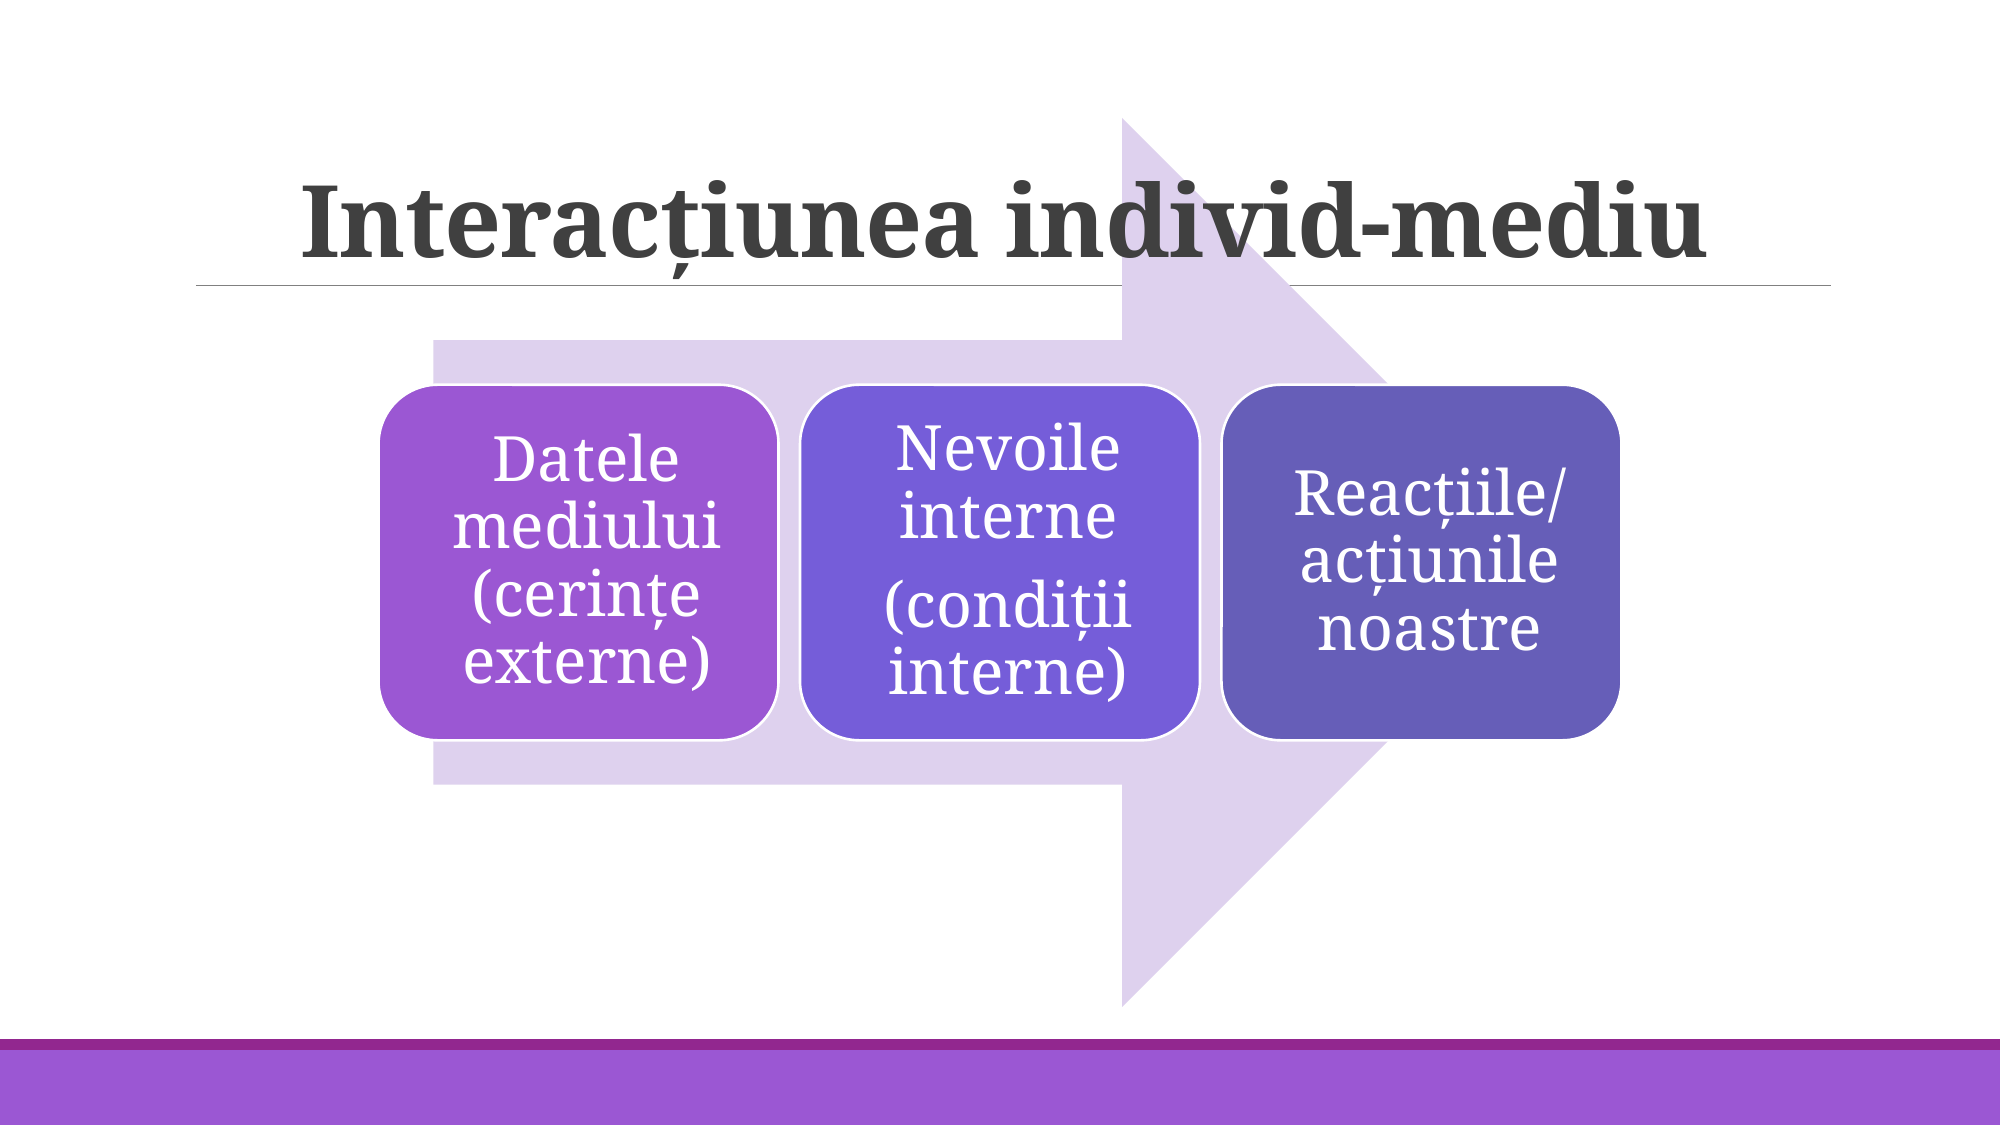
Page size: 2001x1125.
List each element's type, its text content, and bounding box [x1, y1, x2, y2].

title Interacțiunea individ-mediu [180, 47, 1830, 285]
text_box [332, 117, 1668, 1008]
